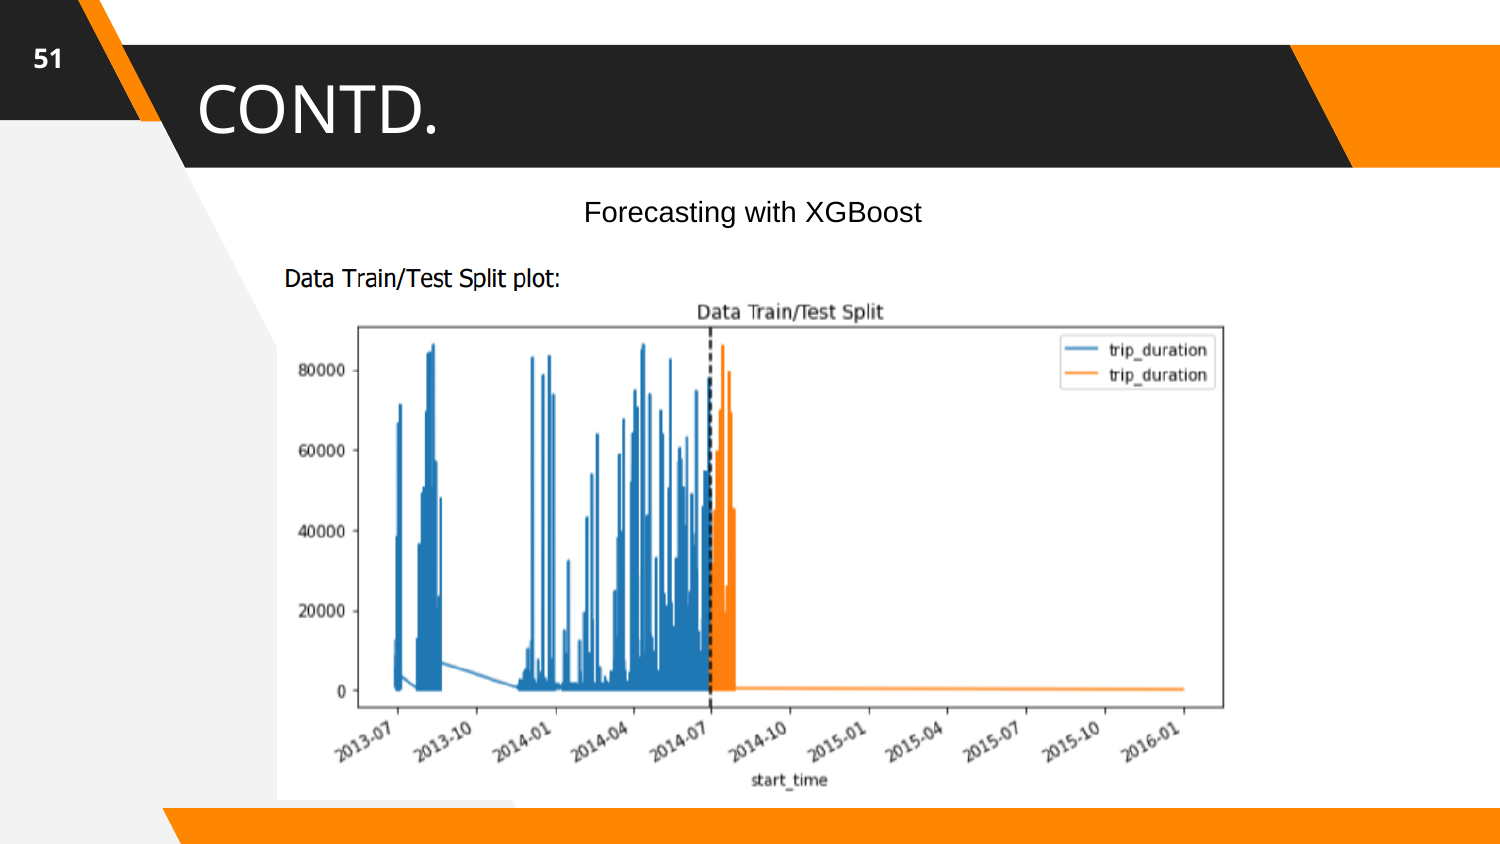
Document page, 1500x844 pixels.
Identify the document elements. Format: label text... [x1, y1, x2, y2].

picture [277, 256, 1230, 801]
slide_number 51 [0, 0, 98, 121]
text_box Forecasting with XGBoost [569, 186, 938, 236]
title CONTD. [181, 45, 1285, 169]
